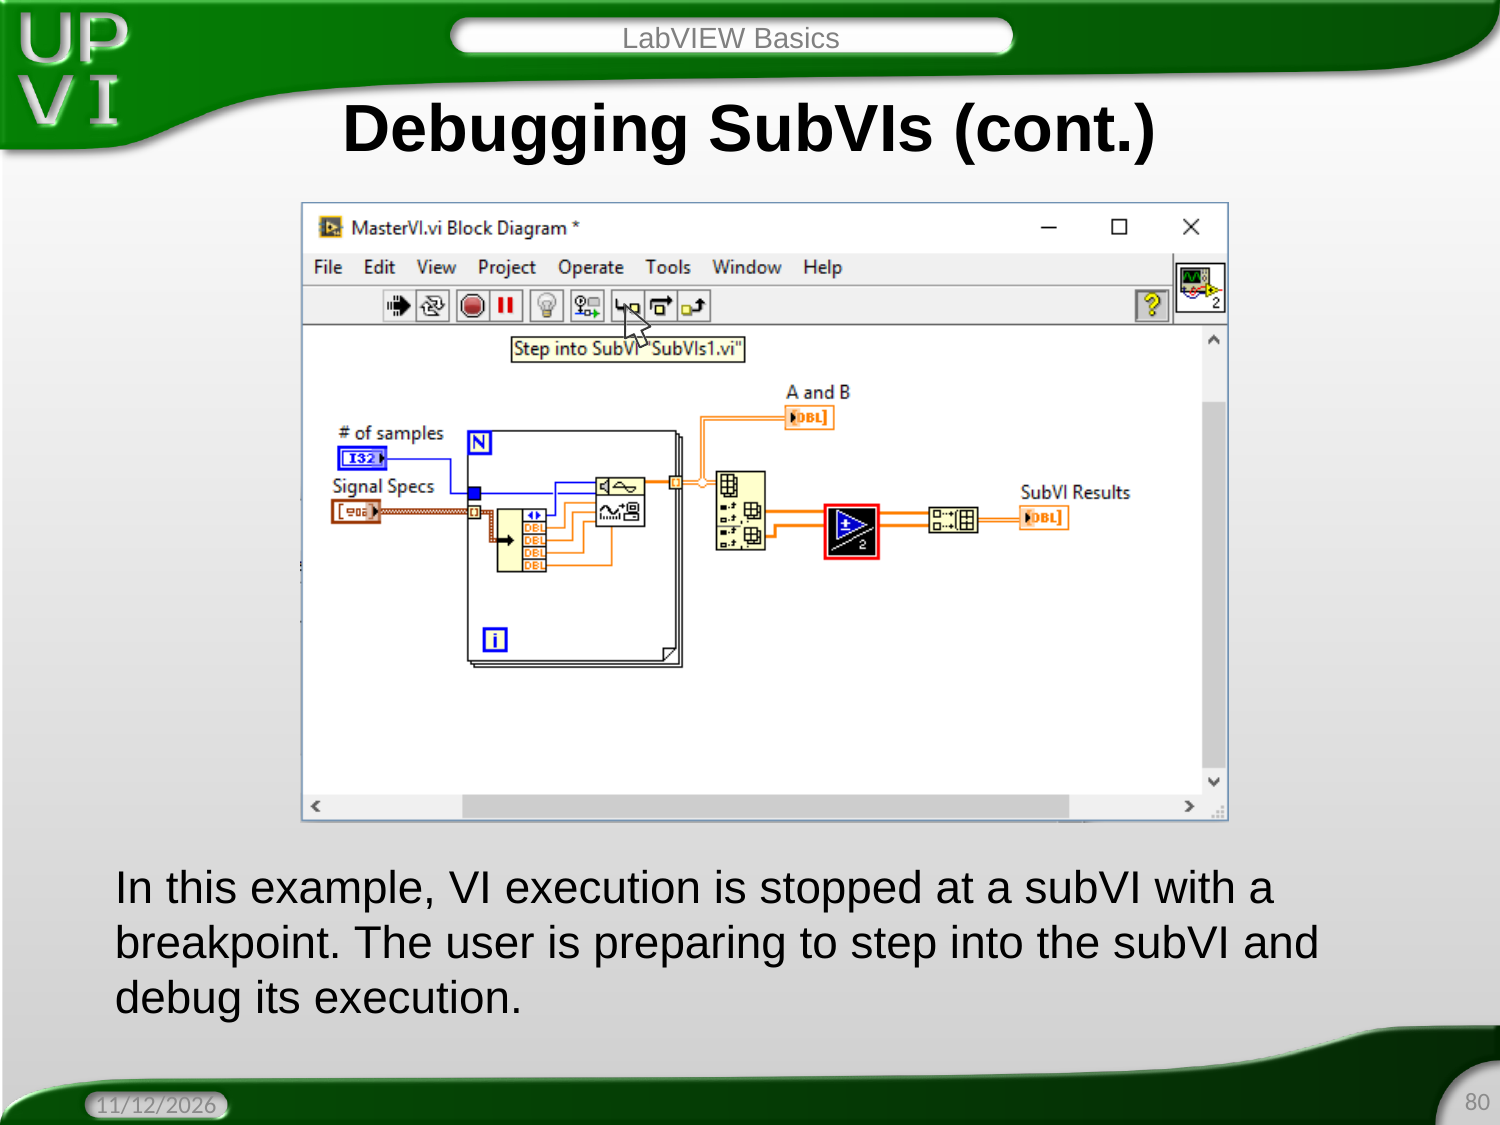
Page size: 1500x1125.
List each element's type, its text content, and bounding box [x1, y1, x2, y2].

footer LabVIEW Basics [450, 6, 1013, 67]
list In this example, VI execution is stopped at a subVI with a breakpoint. The user is preparing to step into the subVI and debug its execution. [99, 849, 1375, 1038]
picture [0, 0, 1500, 1125]
slide_number 80 [1155, 1069, 1500, 1125]
title Debugging SubVIs (cont.) [75, 75, 1425, 175]
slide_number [75, 1073, 238, 1125]
